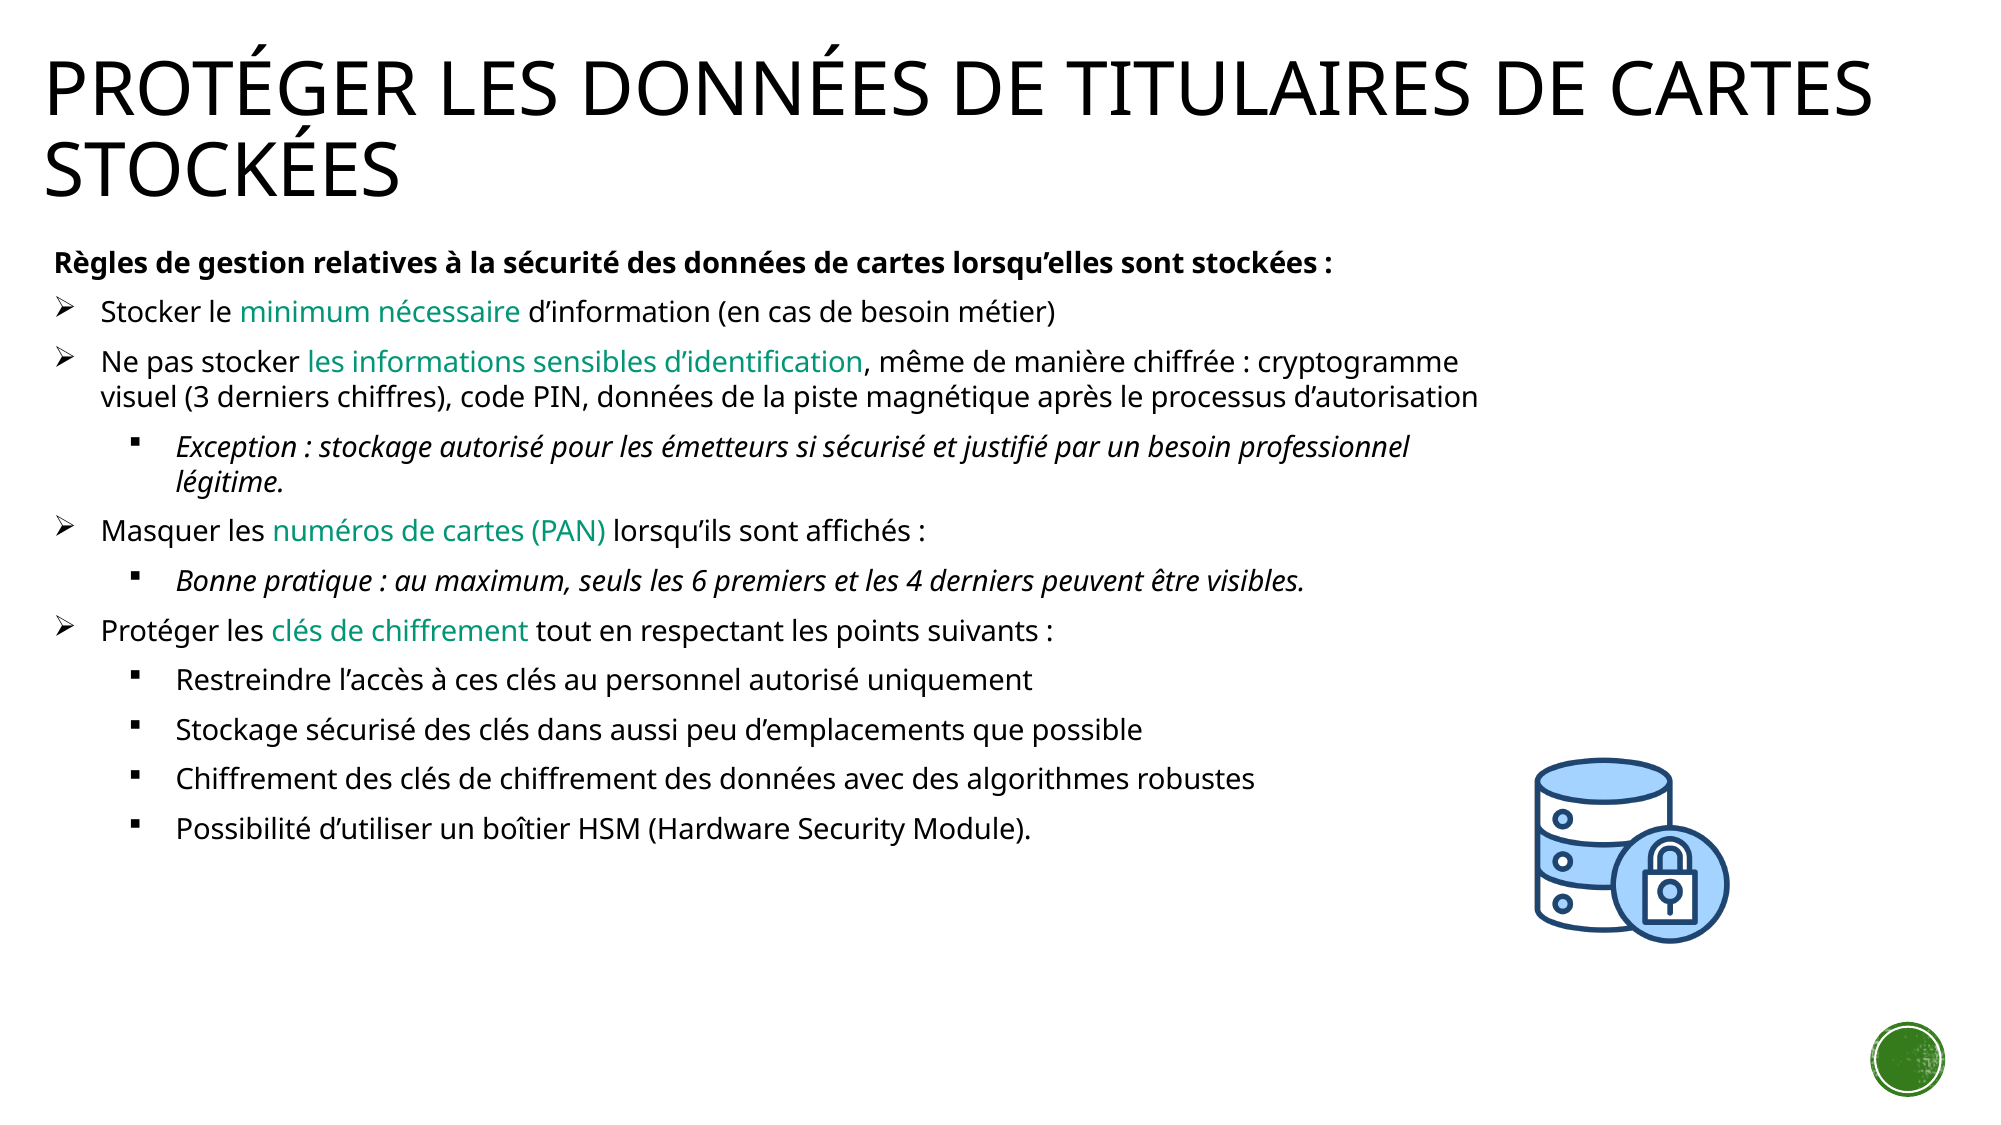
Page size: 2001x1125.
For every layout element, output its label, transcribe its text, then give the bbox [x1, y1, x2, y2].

title Protéger les données de titulaires de cartes stockées [28, 0, 1949, 264]
text_box Règles de gestion relatives à la sécurité des données de cartes lorsqu’elles sont stockées : Stocker le minimum nécessaire d’information (en cas de besoin métier) Ne pas stocker les informations sensibles d’identification, même de manière chiffrée : cryptogramme visuel (3 derniers chiffres), code PIN, données de la piste magnétique après le processus d’autorisation Exception : stockage autorisé pour les émetteurs si sécurisé et justifié par un besoin professionnel légitime. Masquer les numéros de cartes (PAN) lorsqu’ils sont affichés : Bonne pratique : au maximum, seuls les 6 premiers et les 4 derniers peuvent être visibles. Protéger les clés de chiffrement tout en respectant les points suivants : Restreindre l’accès à ces clés au personnel autorisé uniquement Stockage sécurisé des clés dans aussi peu d’emplacements que possible Chiffrement des clés de chiffrement des données avec des algorithmes robustes Possibilité d’utiliser un boîtier HSM (Hardware Security Module). [51, 241, 1518, 846]
picture [1531, 750, 1733, 951]
